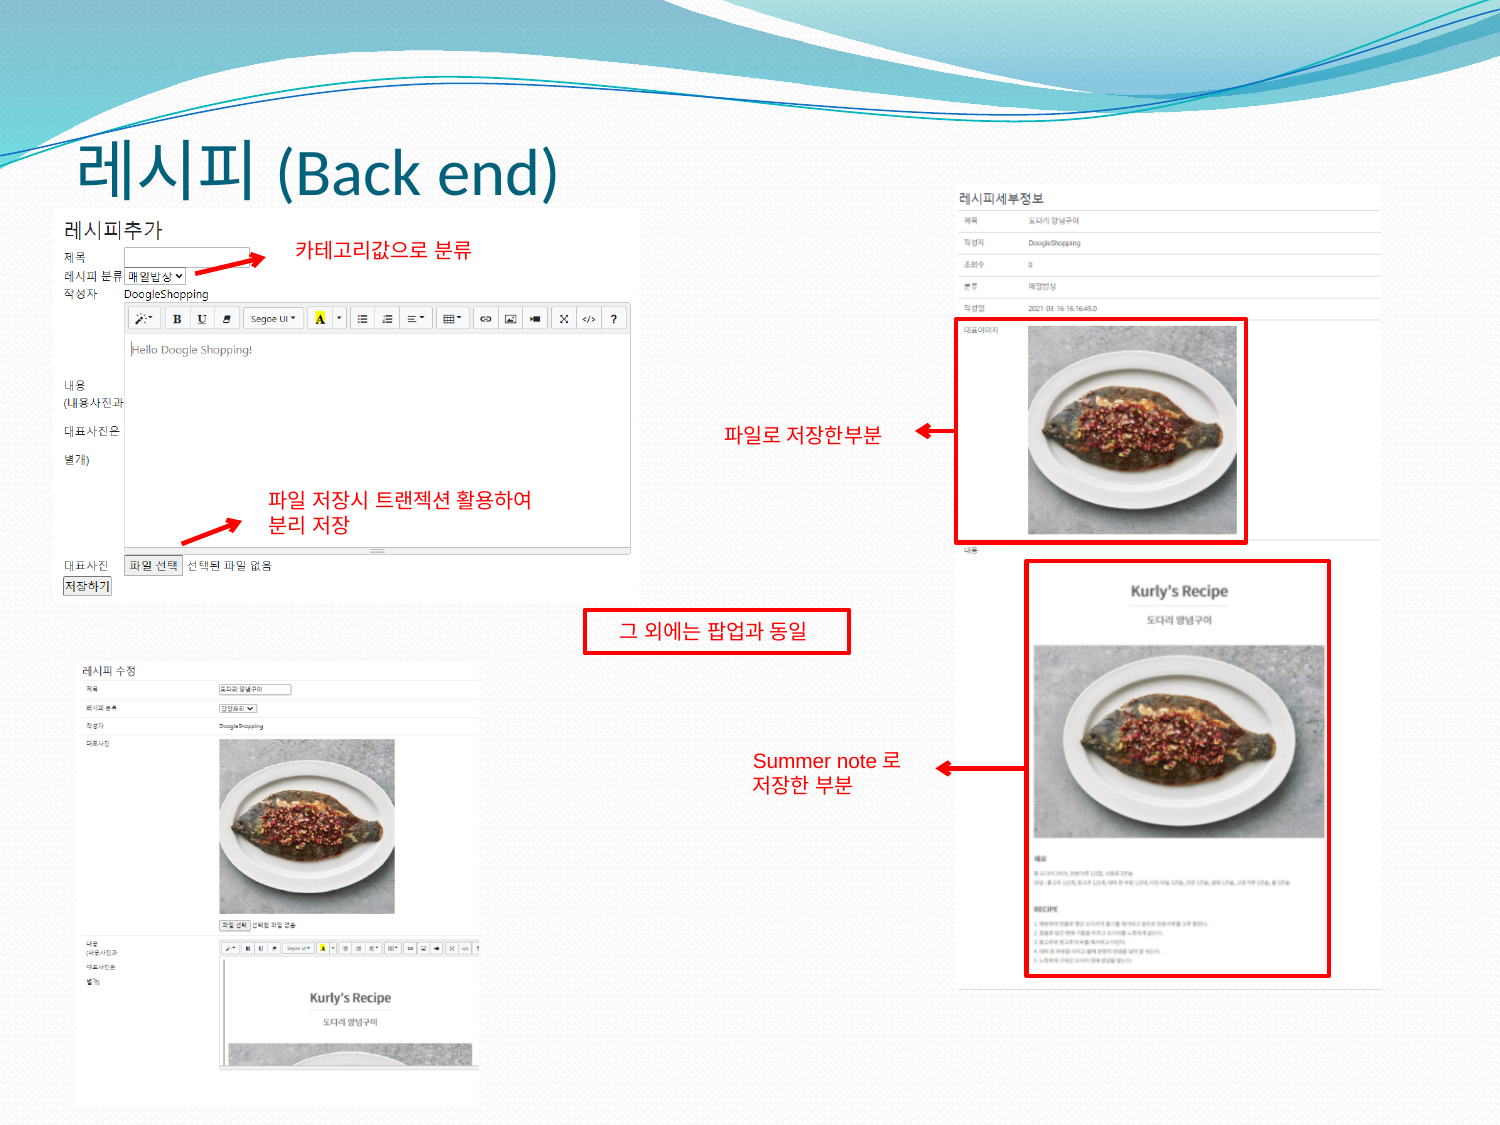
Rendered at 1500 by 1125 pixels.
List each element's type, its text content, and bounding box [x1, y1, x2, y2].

picture [76, 660, 479, 1107]
text_box 그 외에는 팝업과 동일 [583, 608, 851, 655]
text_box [1381, 187, 1387, 209]
text_box Summer note로 저장한 부분 [736, 749, 929, 797]
picture [52, 207, 640, 603]
text_box 파일로 저장한부분 [689, 411, 917, 459]
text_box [181, 520, 243, 545]
picture [955, 185, 1381, 990]
title 개인별 구현 범위 - 강민규 [583, 608, 644, 615]
title 레시피(Back end) [75, 101, 1425, 209]
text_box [194, 256, 266, 274]
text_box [948, 186, 955, 209]
